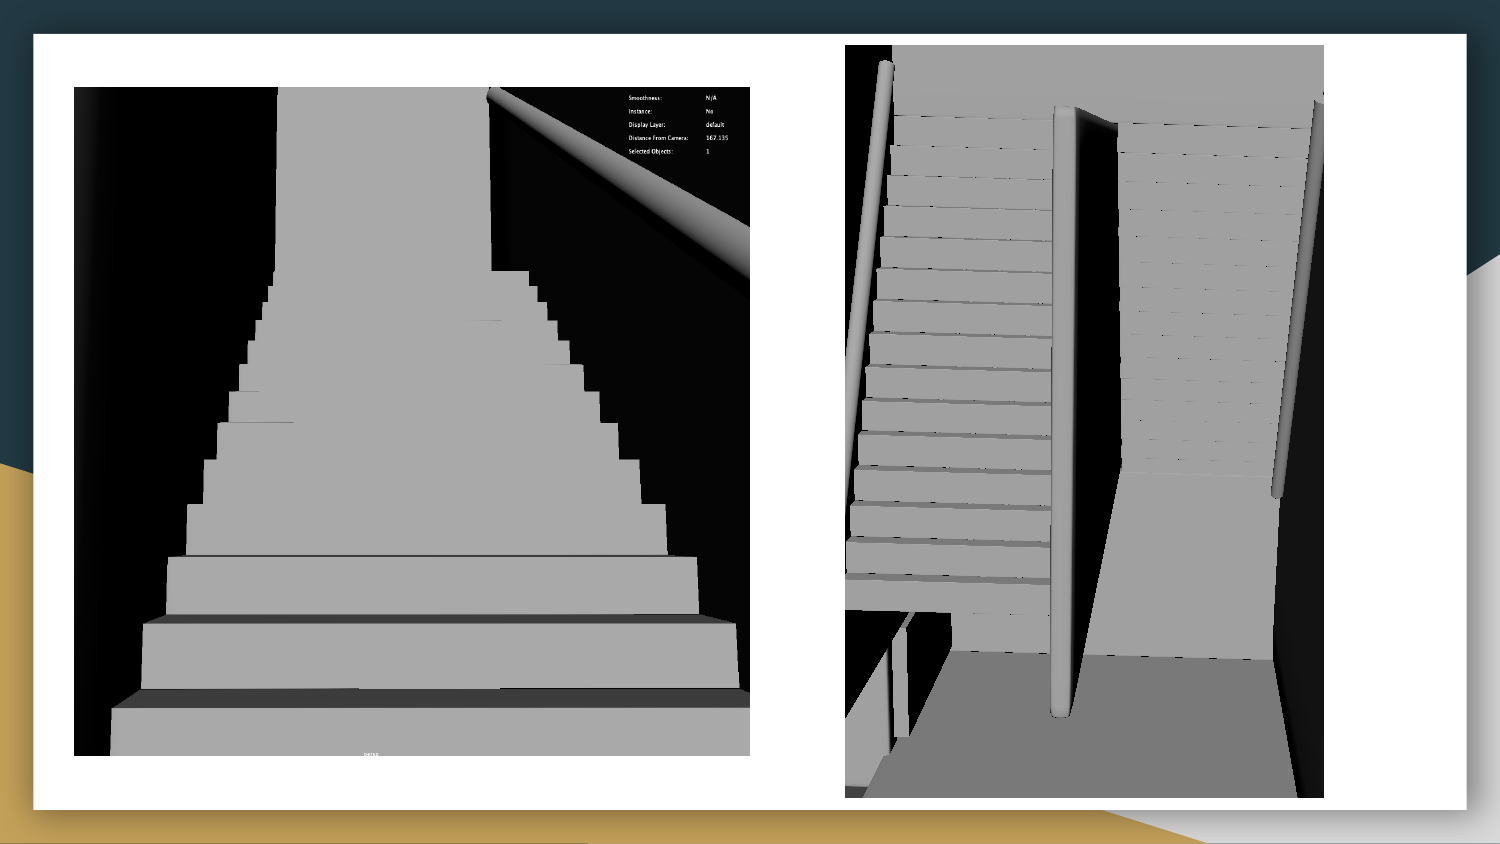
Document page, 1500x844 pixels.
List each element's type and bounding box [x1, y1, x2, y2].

picture [845, 45, 1324, 799]
picture [74, 87, 751, 757]
